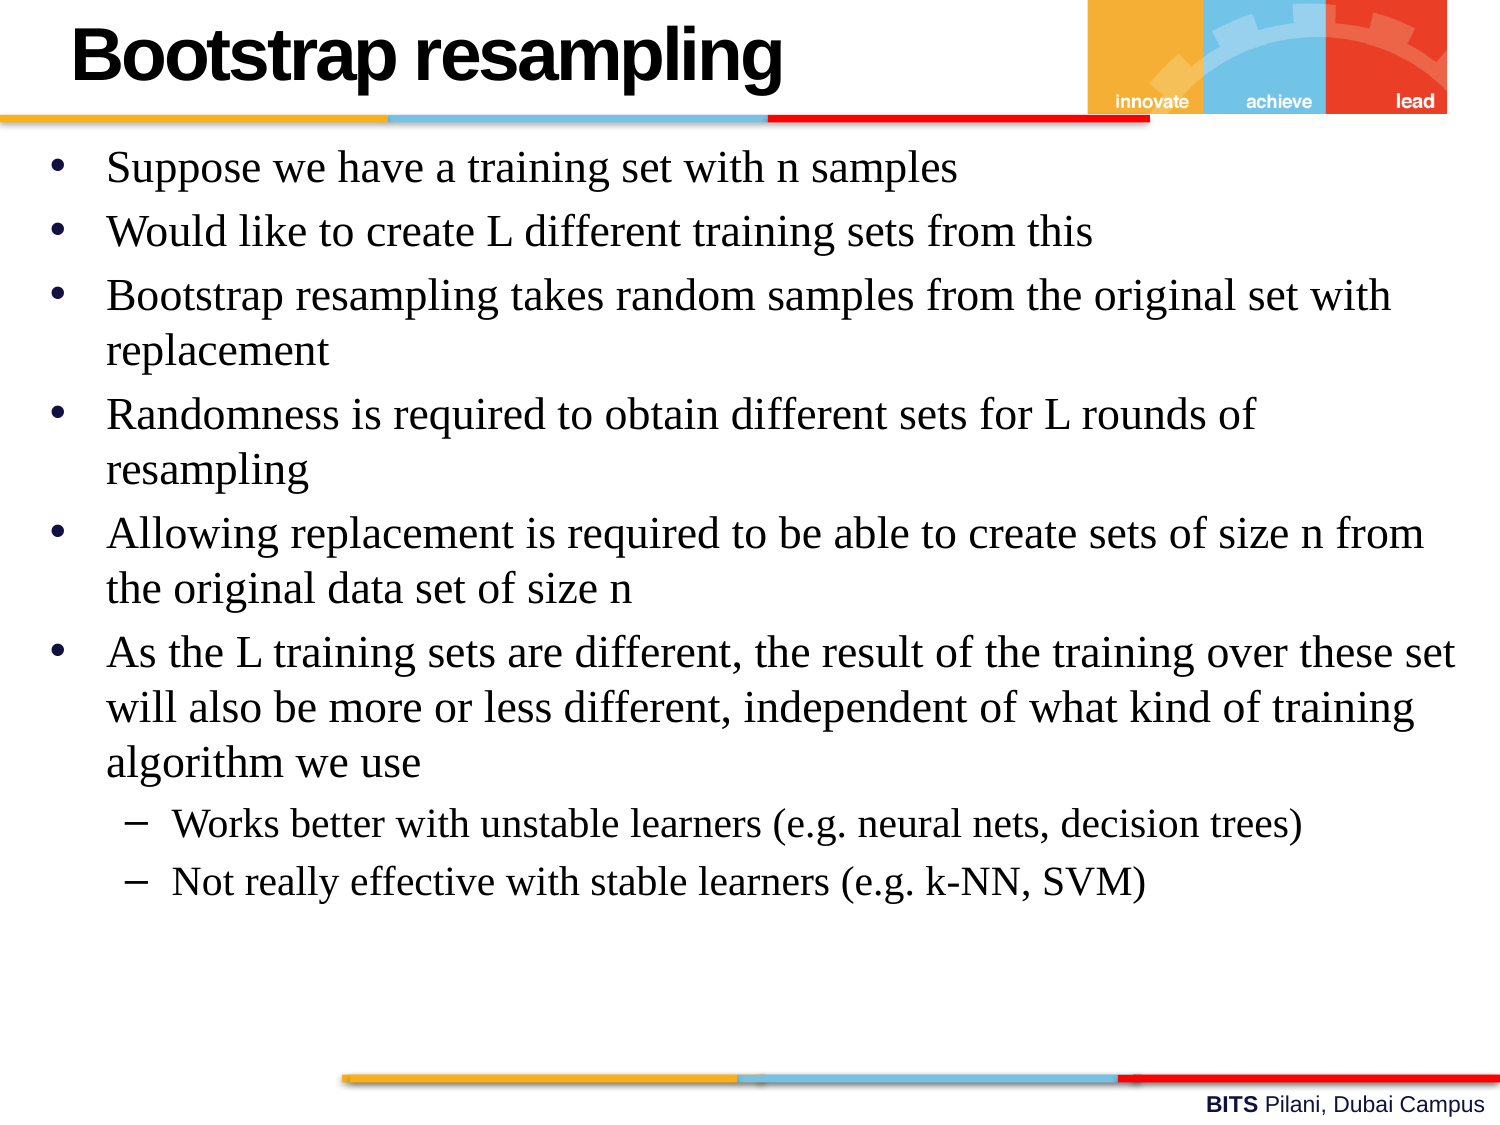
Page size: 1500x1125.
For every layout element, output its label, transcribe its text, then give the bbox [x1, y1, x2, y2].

list Bootstrap resampling [34, 27, 1073, 88]
list Suppose we have a training set with n samples Would like to create L different training sets from this Bootstrap resampling takes random samples from the original set with replacement Randomness is required to obtain different sets for L rounds of resampling Allowing replacement is required to be able to create sets of size n from the original data set of size n As the L training sets are different, the result of the training over these set will also be more or less different, independent of what kind of training algorithm we use Works better with unstable learners (e.g. neural nets, decision trees) Not really effective with stable learners (e.g. k-NN, SVM) [34, 129, 1475, 1066]
picture [1087, 0, 1448, 114]
